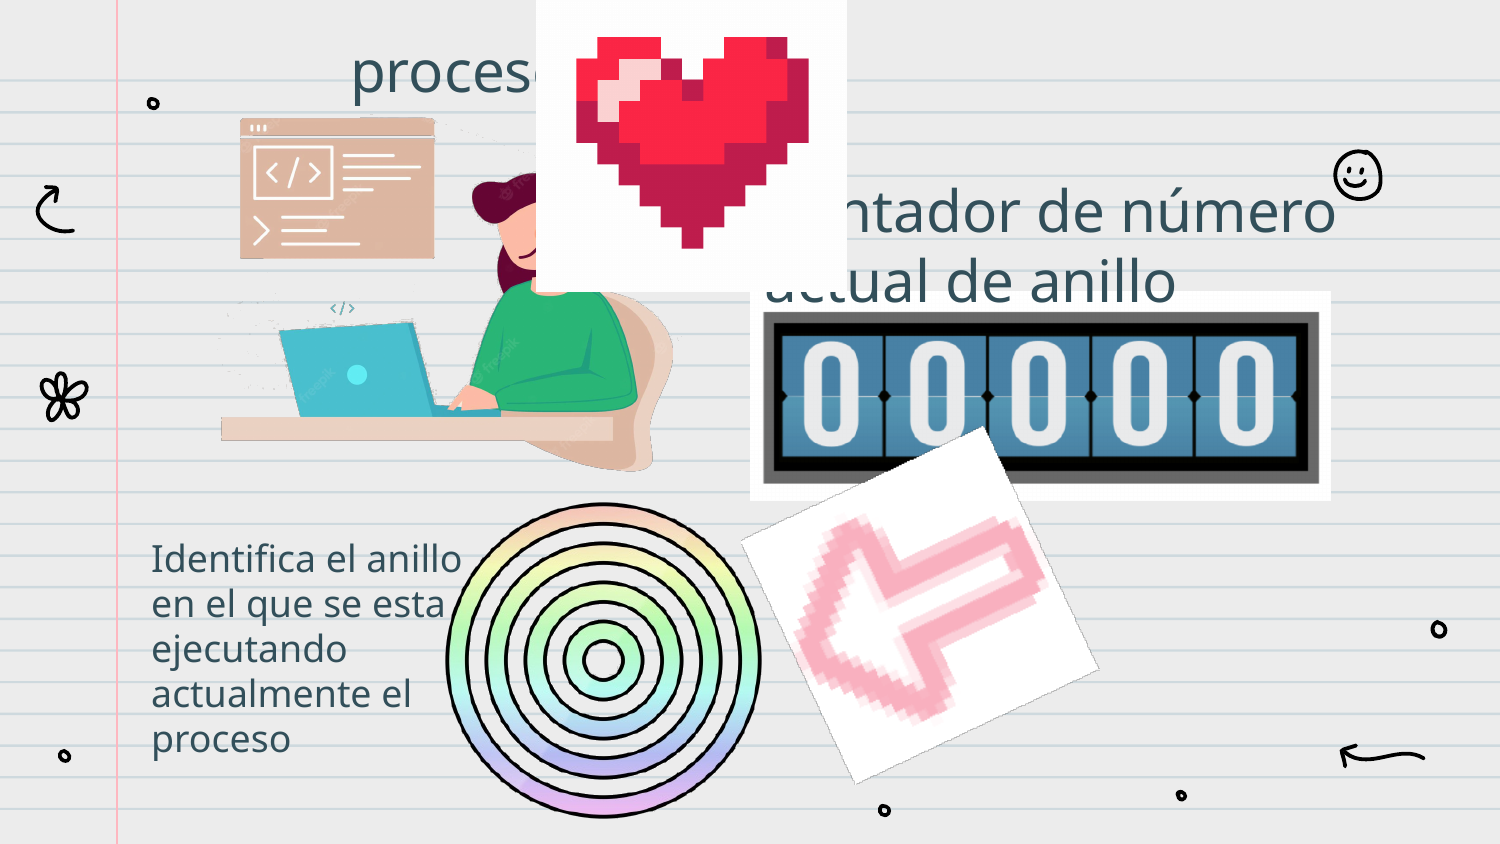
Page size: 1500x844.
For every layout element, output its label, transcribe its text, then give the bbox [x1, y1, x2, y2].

text_box Identifica el anillo en el que se esta ejecutando actualmente el proceso [136, 527, 319, 768]
text_box Contador de número actual de anillo [852, 166, 1439, 322]
picture [136, 0, 1332, 844]
text_box proceso [335, 26, 531, 68]
